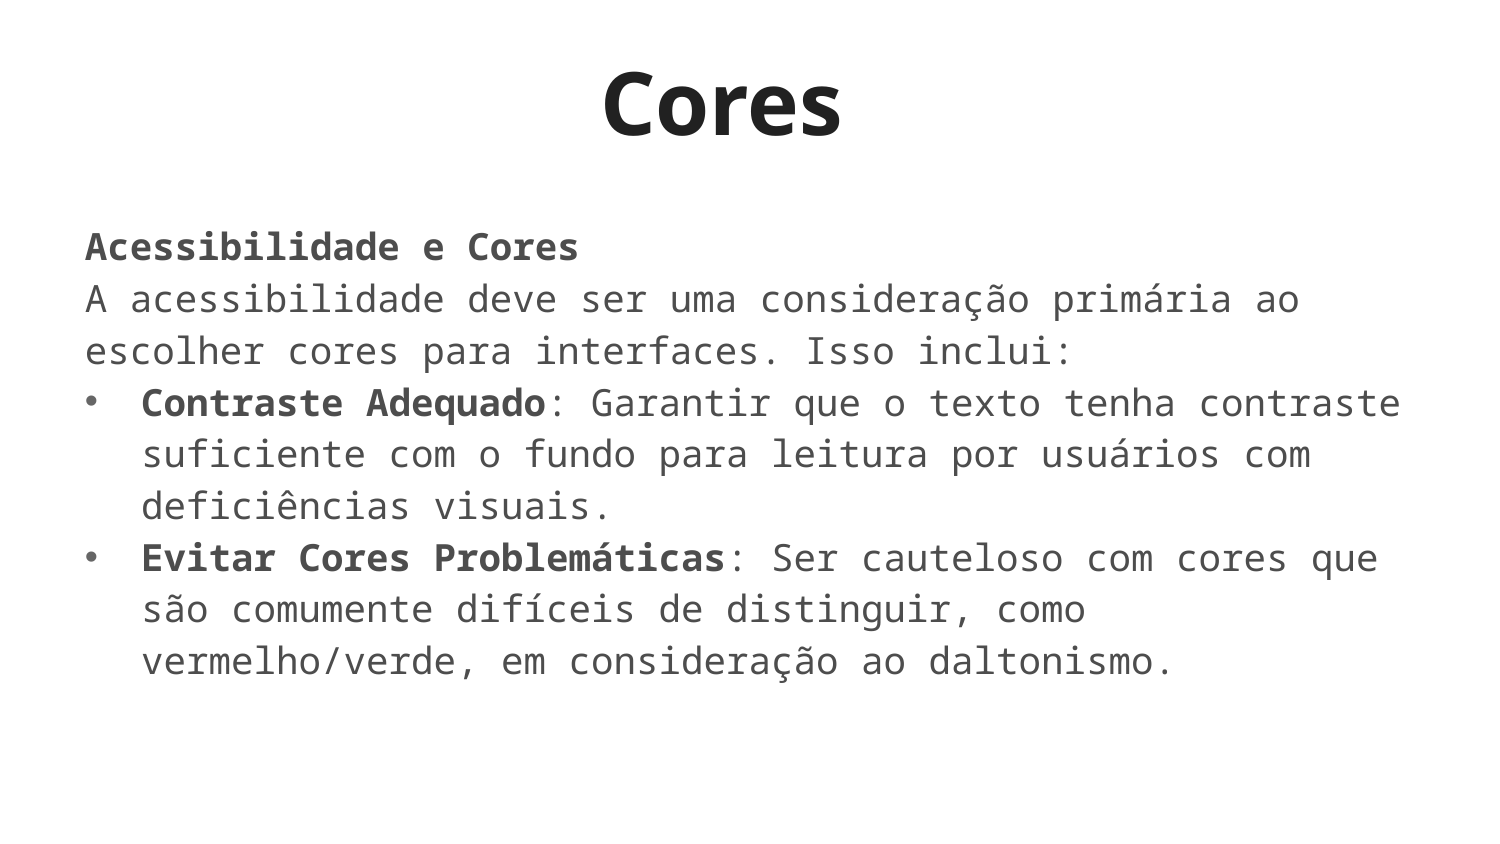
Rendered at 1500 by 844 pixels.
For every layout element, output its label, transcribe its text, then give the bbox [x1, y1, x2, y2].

text_box Cores [22, 0, 1421, 202]
list Acessibilidade e Cores A acessibilidade deve ser uma consideração primária ao escolher cores para interfaces. Isso inclui: Contraste Adequado: Garantir que o texto tenha contraste suficiente com o fundo para leitura por usuários com deficiências visuais. Evitar Cores Problemáticas: Ser cauteloso com cores que são comumente difíceis de distinguir, como vermelho/verde, em consideração ao daltonismo. [51, 201, 1449, 811]
